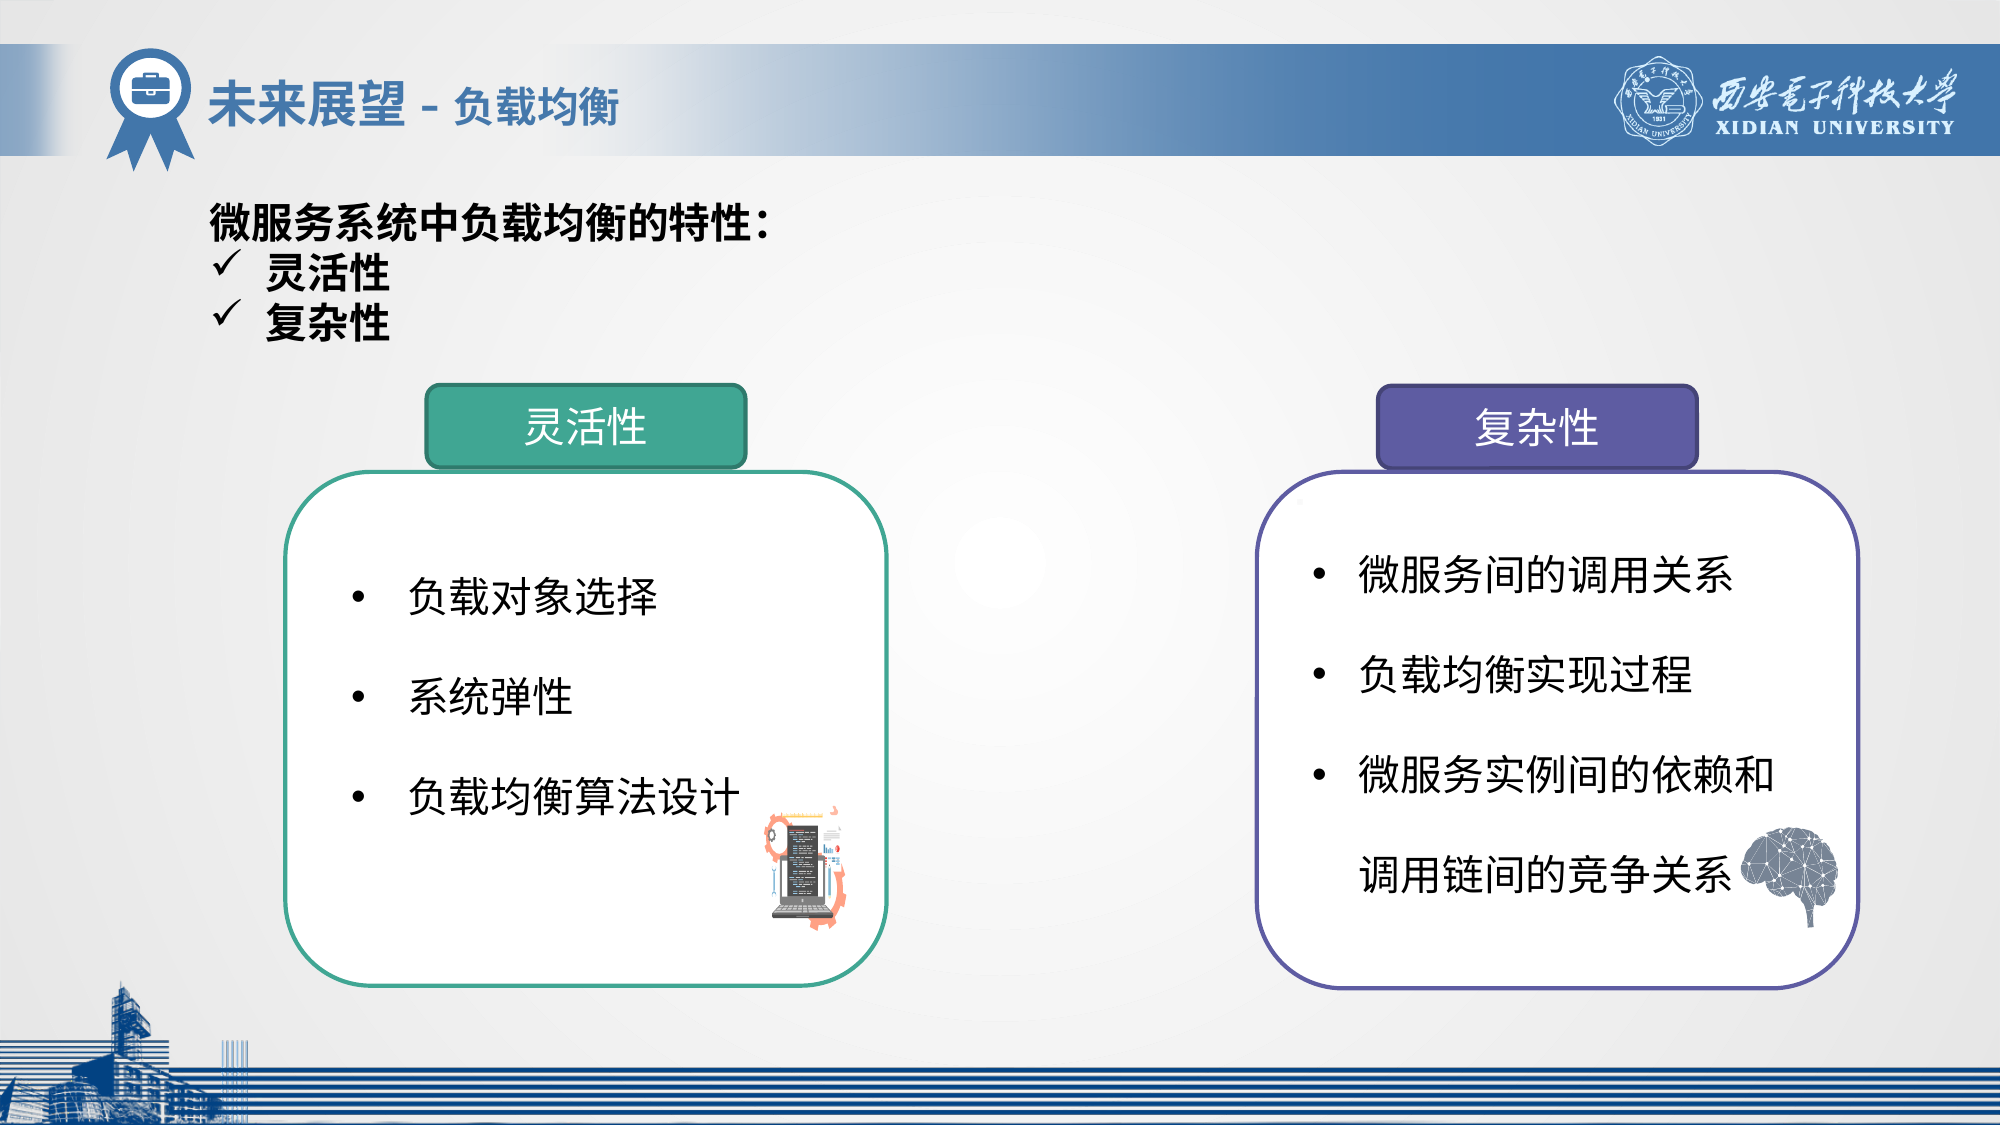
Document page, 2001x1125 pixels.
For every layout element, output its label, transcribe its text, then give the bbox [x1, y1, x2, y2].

text_box 微服务系统中负载均衡的特性： 灵活性 复杂性 [194, 189, 1198, 355]
text_box 微服务间的调用关系 负载均衡实现过程 微服务实例间的依赖和调用链间的竞争关系 [1297, 491, 1800, 961]
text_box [1740, 827, 1839, 927]
text_box [1254, 469, 1861, 961]
picture [0, 963, 2000, 1125]
text_box 未来展望-负载均衡 [207, 48, 929, 149]
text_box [763, 805, 847, 932]
text_box 复杂性 [1375, 383, 1700, 469]
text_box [114, 52, 187, 169]
text_box [283, 469, 889, 961]
text_box 灵活性 [424, 382, 748, 469]
picture [0, 44, 2000, 156]
text_box 负载对象选择 系统弹性 负载均衡算法设计 [336, 513, 797, 829]
